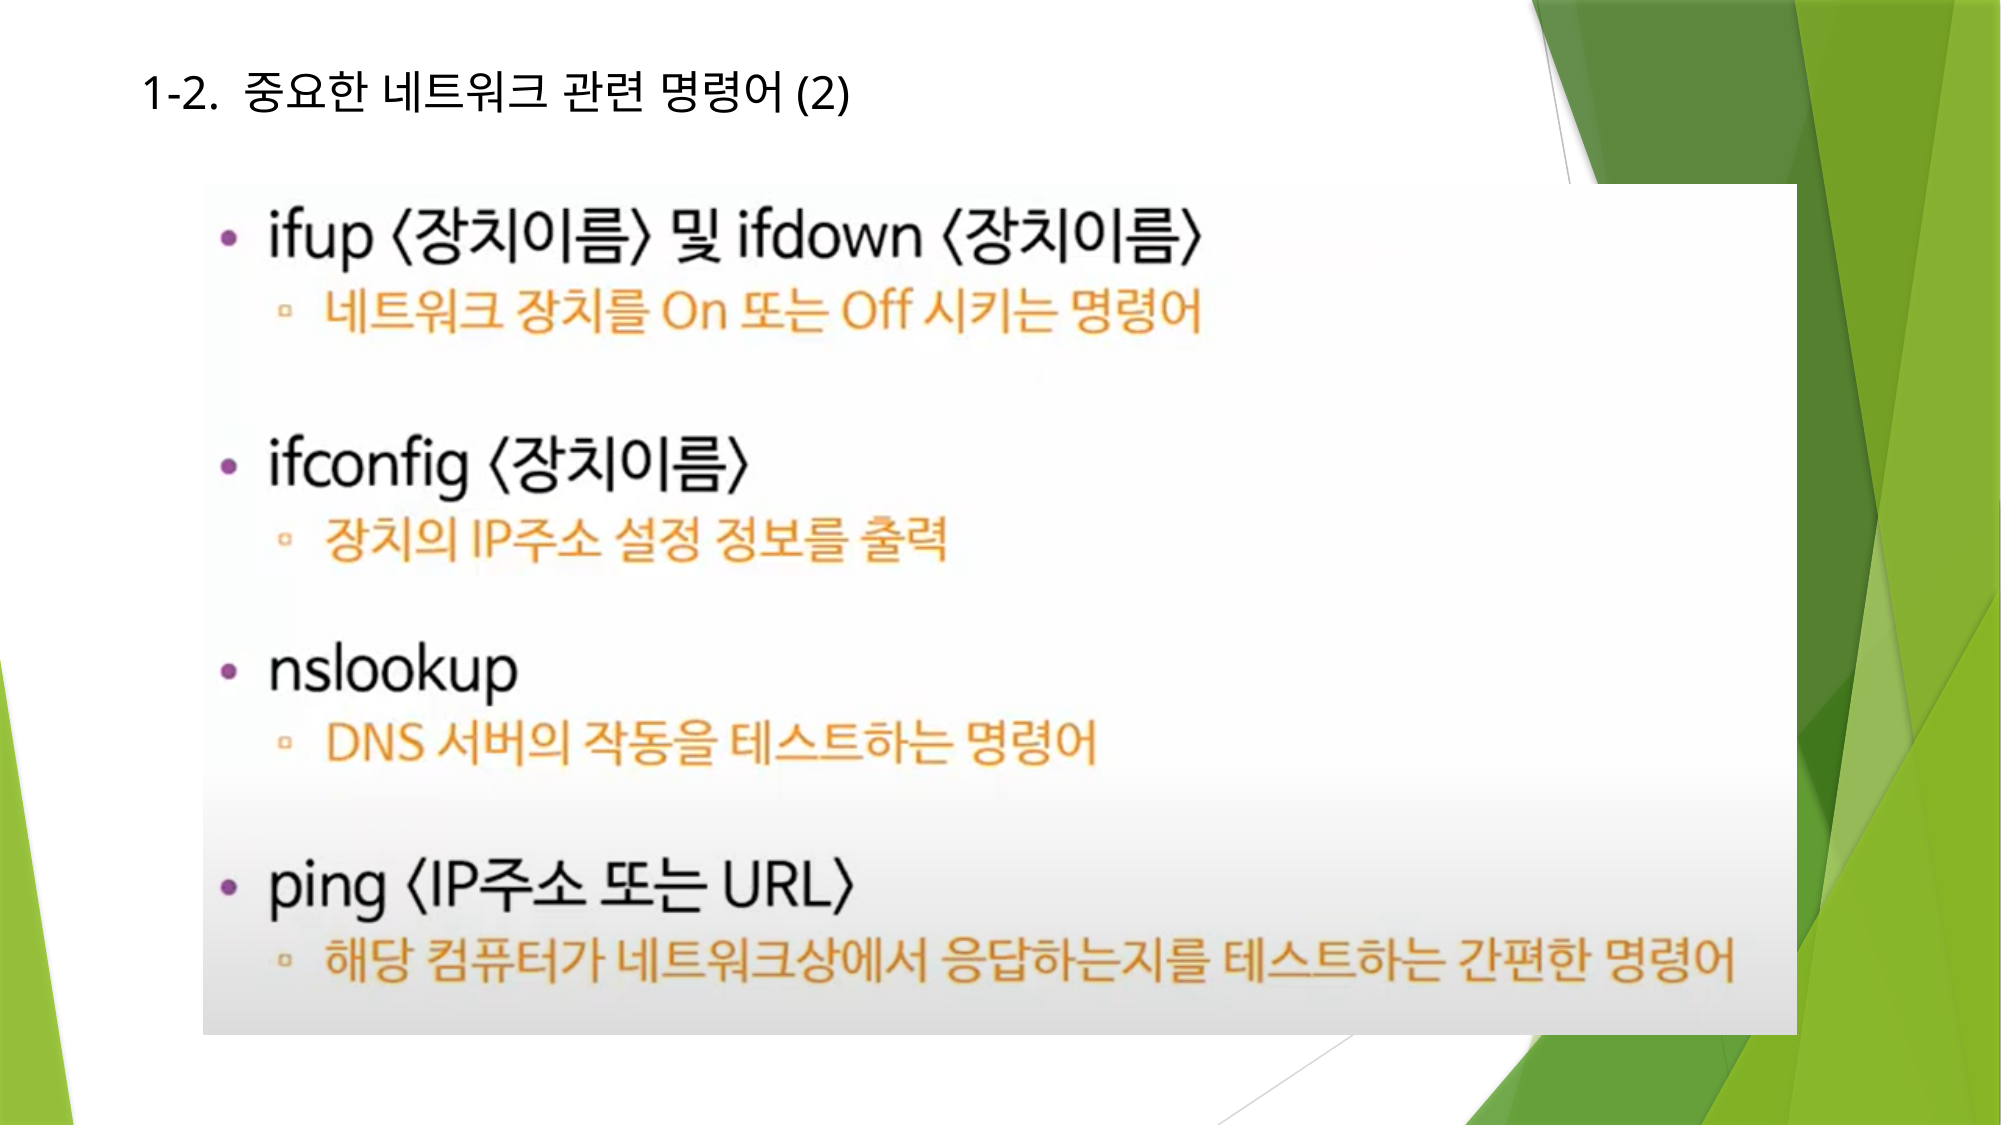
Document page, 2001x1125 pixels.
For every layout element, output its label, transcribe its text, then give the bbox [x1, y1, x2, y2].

text_box 1-2. 중요한 네트워크 관련 명령어(2) [125, 39, 1146, 151]
picture [202, 183, 1798, 1035]
